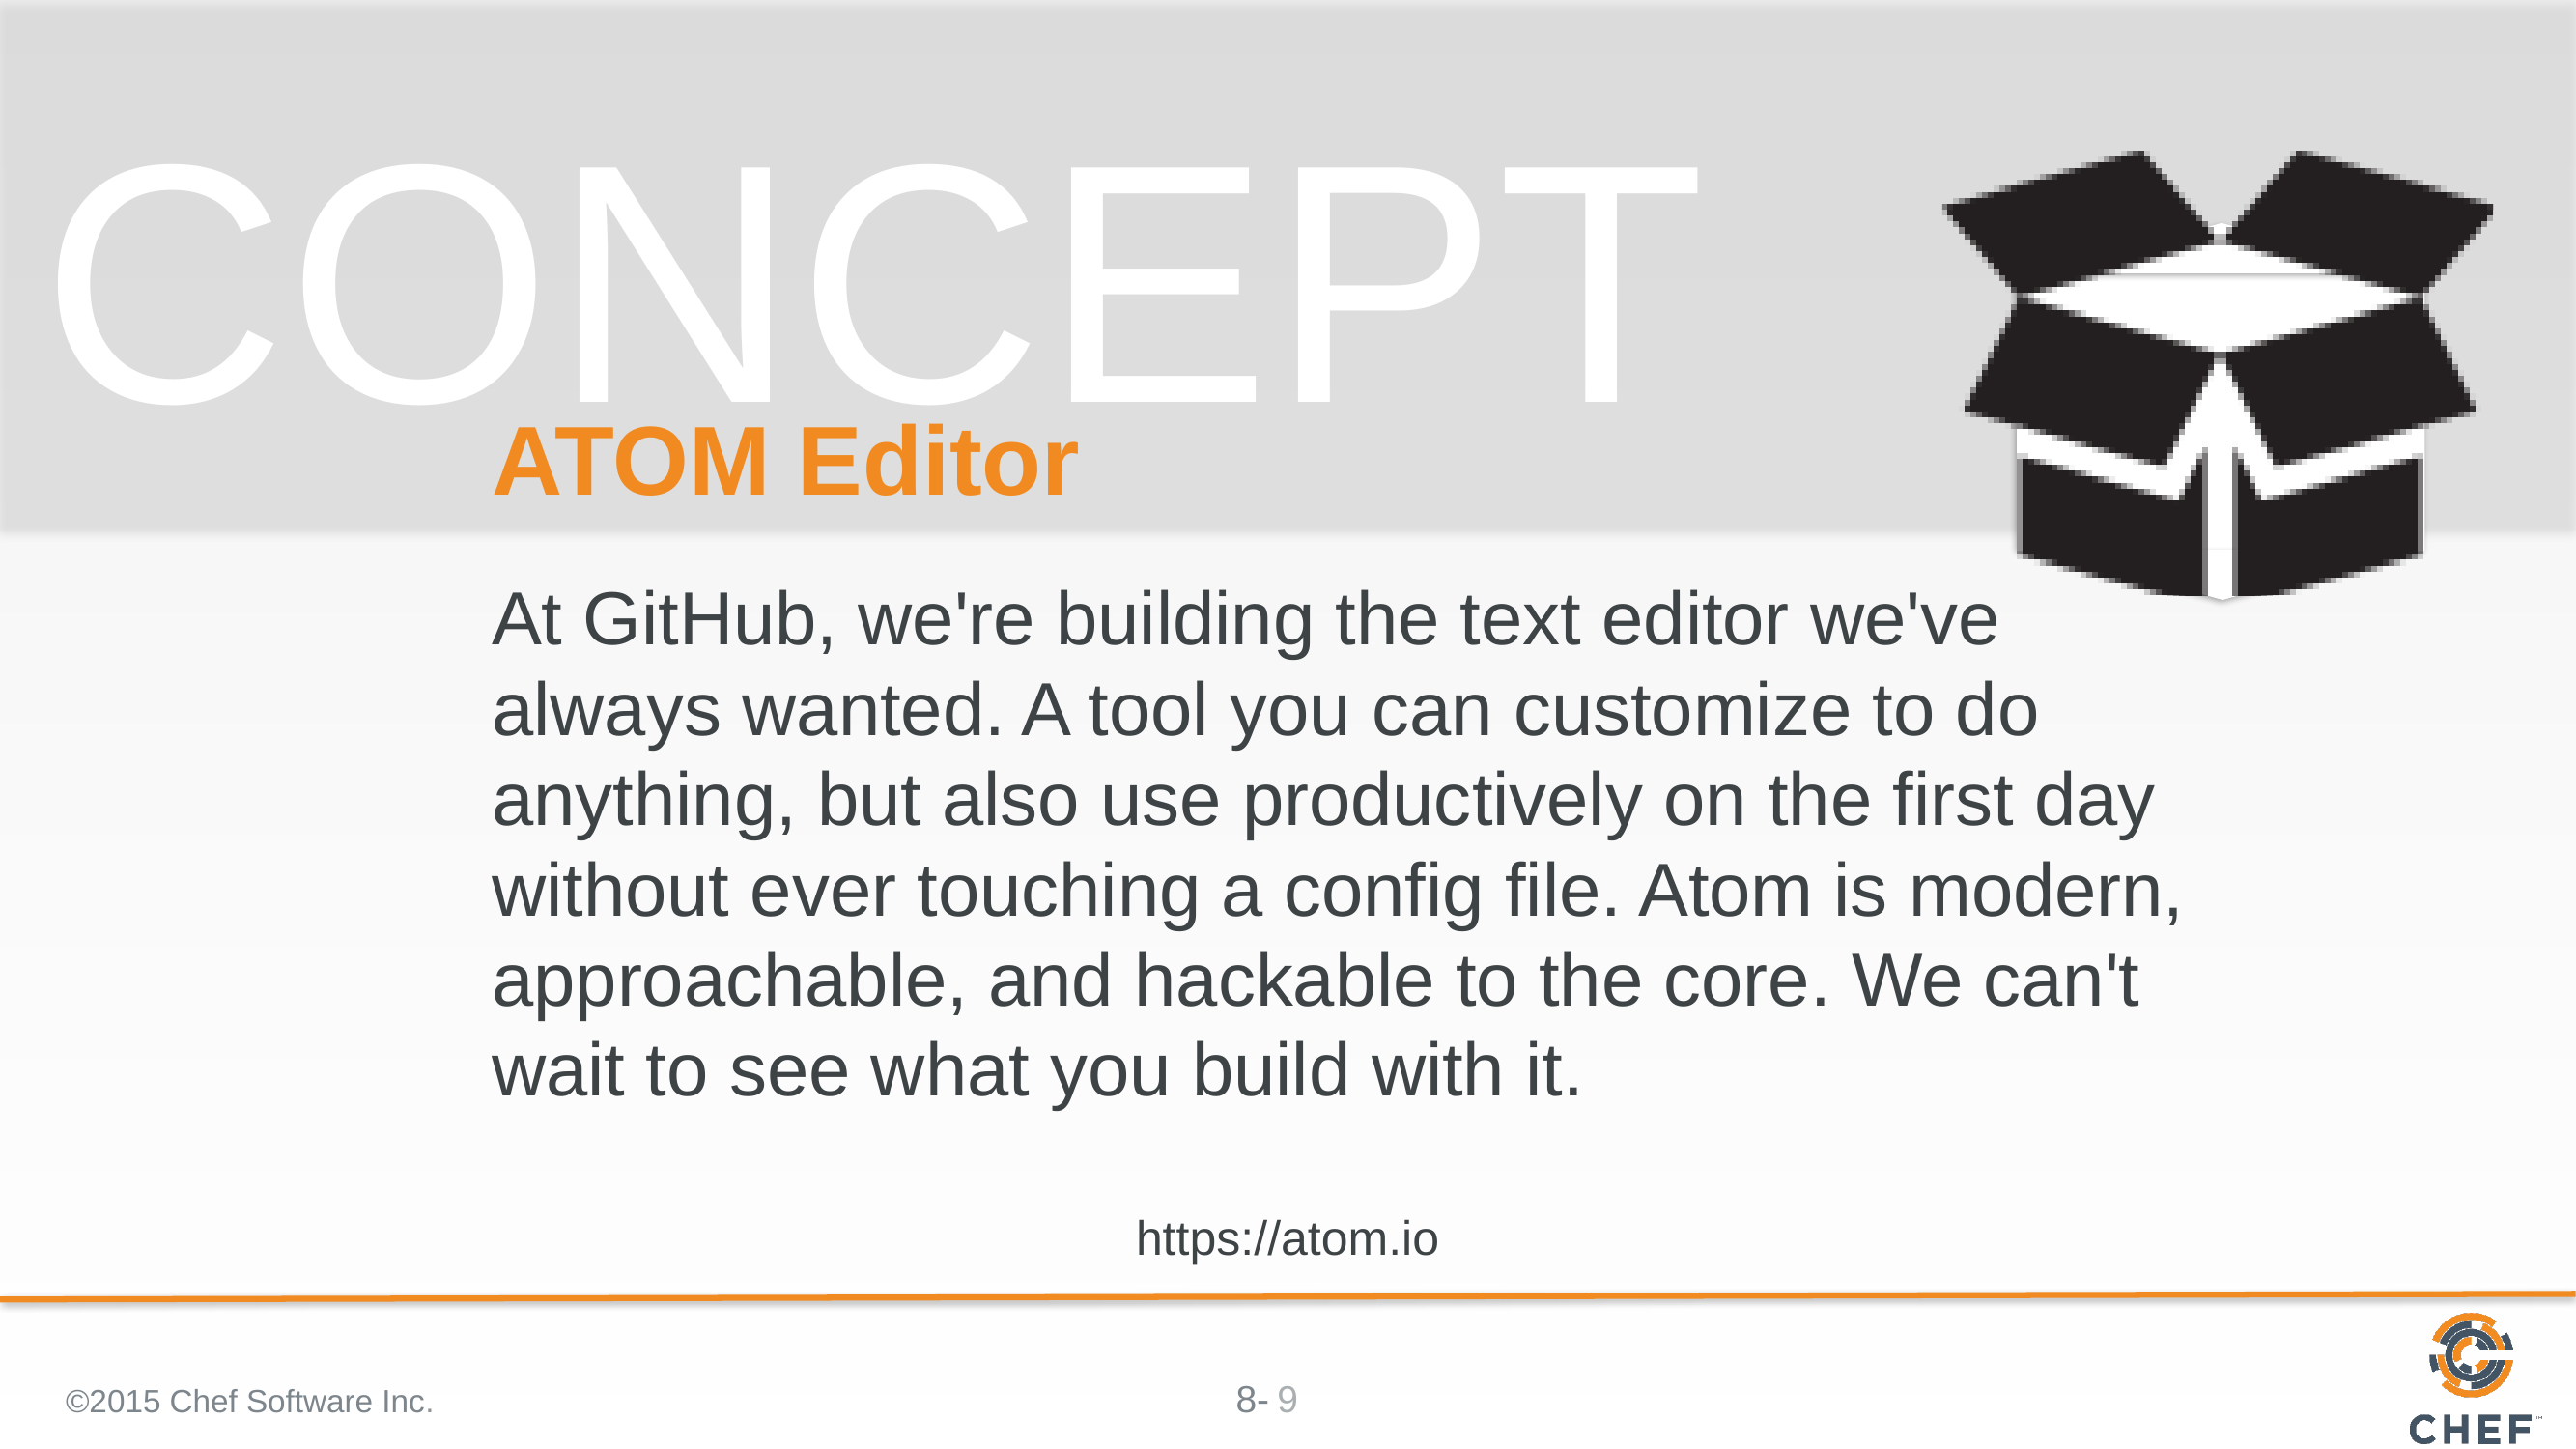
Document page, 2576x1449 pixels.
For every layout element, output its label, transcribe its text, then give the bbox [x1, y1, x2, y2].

subtitle At GitHub, we're building the text editor we've always wanted. A tool you can customize to do anything, but also use productively on the first day without ever touching a config file. Atom is modern, approachable, and hackable to the core. We can't wait to see what you build with it. [477, 555, 2217, 1087]
footer ©2015 Chef Software Inc. [51, 1359, 952, 1440]
list https://atom.io [580, 1194, 1995, 1278]
title ATOM Editor [477, 395, 2217, 531]
slide_number 9 [998, 1359, 1578, 1437]
picture [2399, 1297, 2550, 1449]
